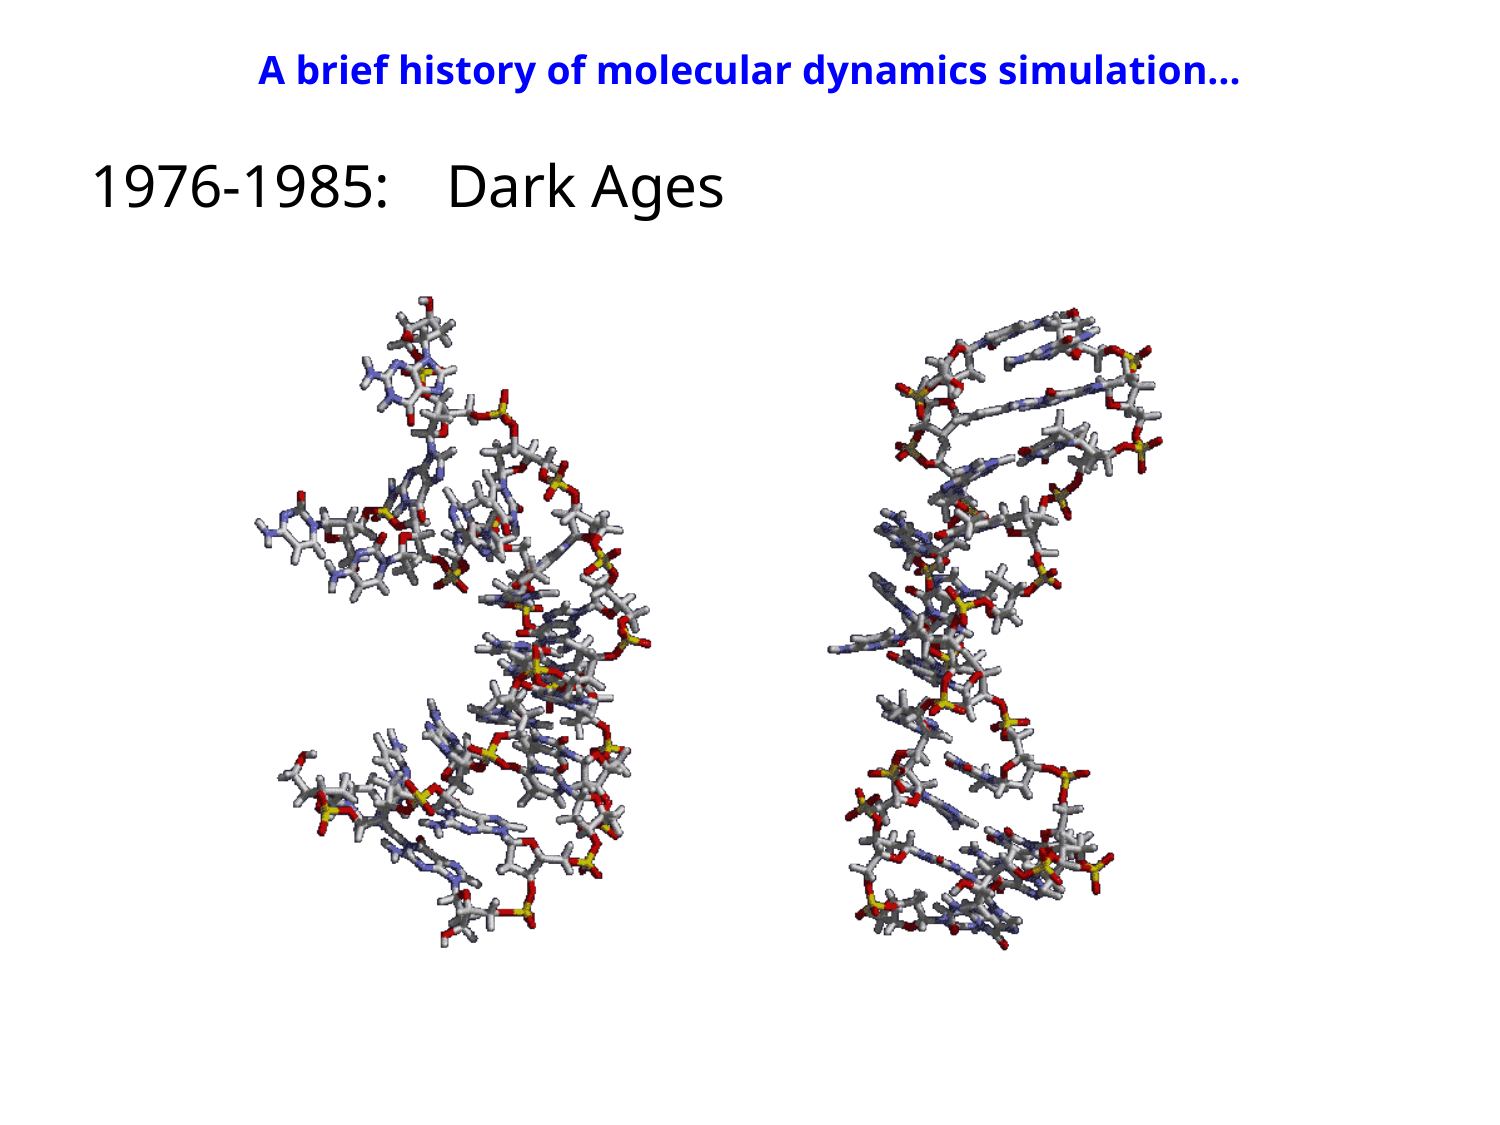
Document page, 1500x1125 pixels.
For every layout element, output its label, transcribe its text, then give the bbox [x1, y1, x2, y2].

title A brief history of molecular dynamics simulation… [112, 37, 1388, 100]
list 1976-1985: Dark Ages [75, 149, 1350, 925]
picture [237, 274, 1188, 973]
